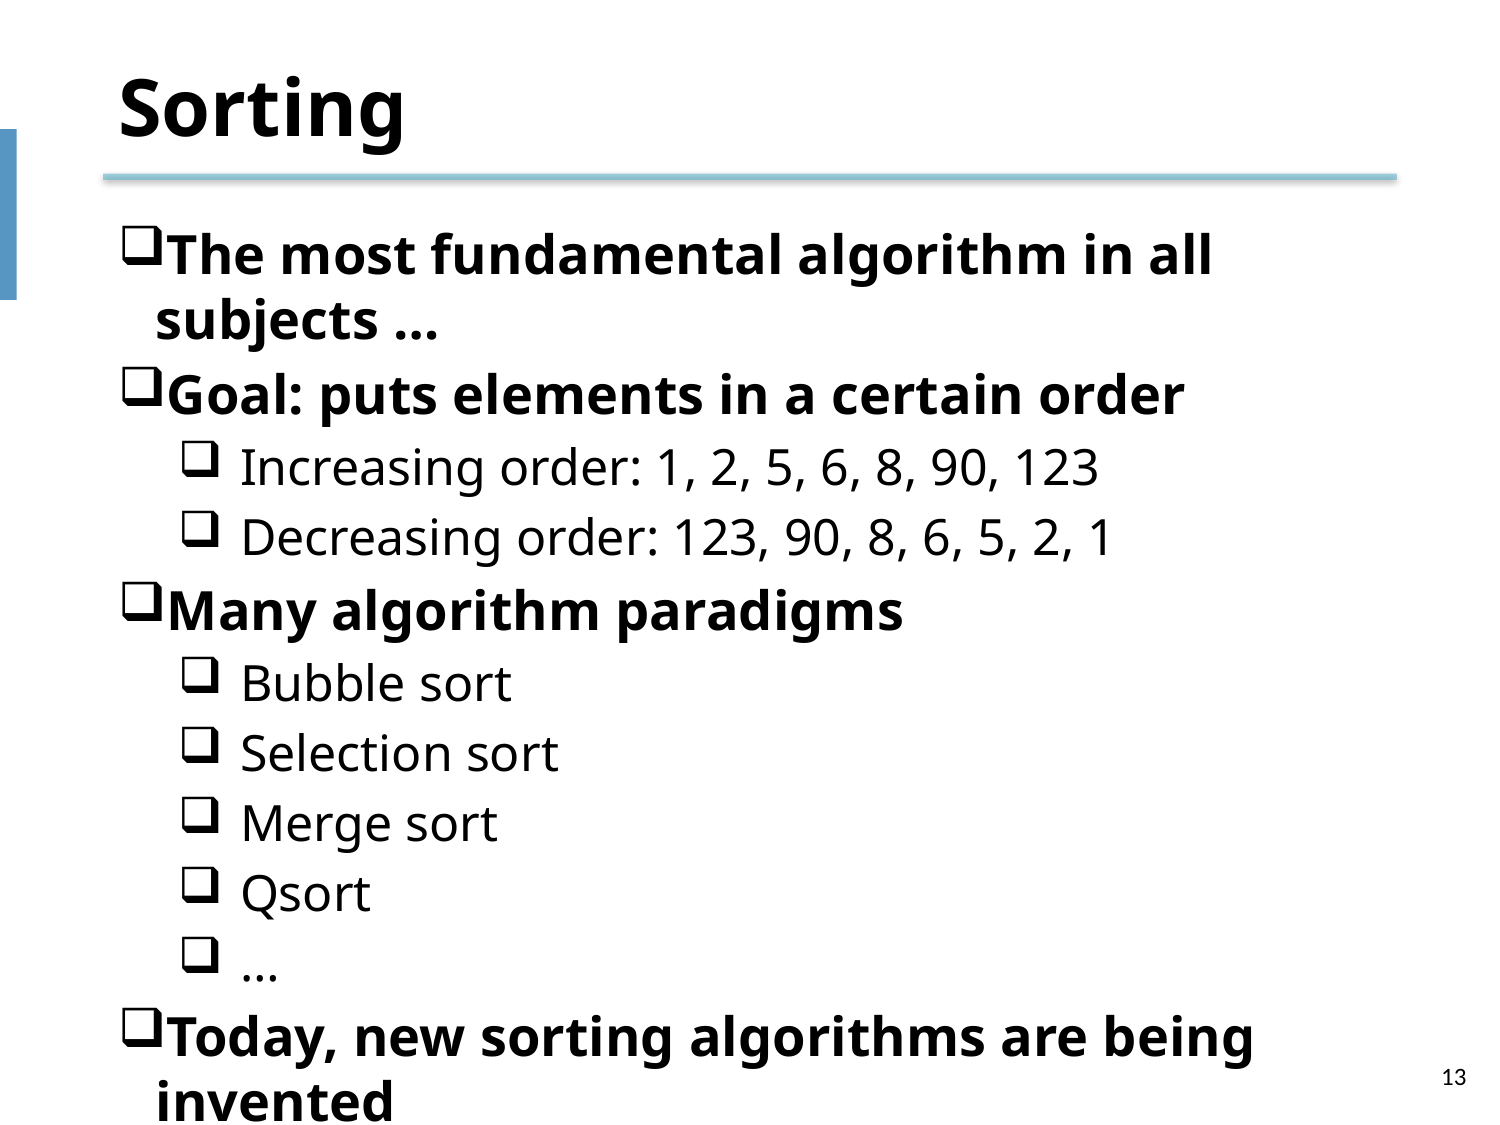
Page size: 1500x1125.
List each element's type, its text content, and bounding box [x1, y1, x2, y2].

list The most fundamental algorithm in all subjects … Goal: puts elements in a certain order Increasing order: 1, 2, 5, 6, 8, 90, 123 Decreasing order: 123, 90, 8, 6, 5, 2, 1 Many algorithm paradigms Bubble sort Selection sort Merge sort Qsort … Today, new sorting algorithms are being invented [103, 212, 1397, 1100]
slide_number 13 [1131, 1045, 1482, 1106]
title Sorting [103, 25, 1397, 185]
